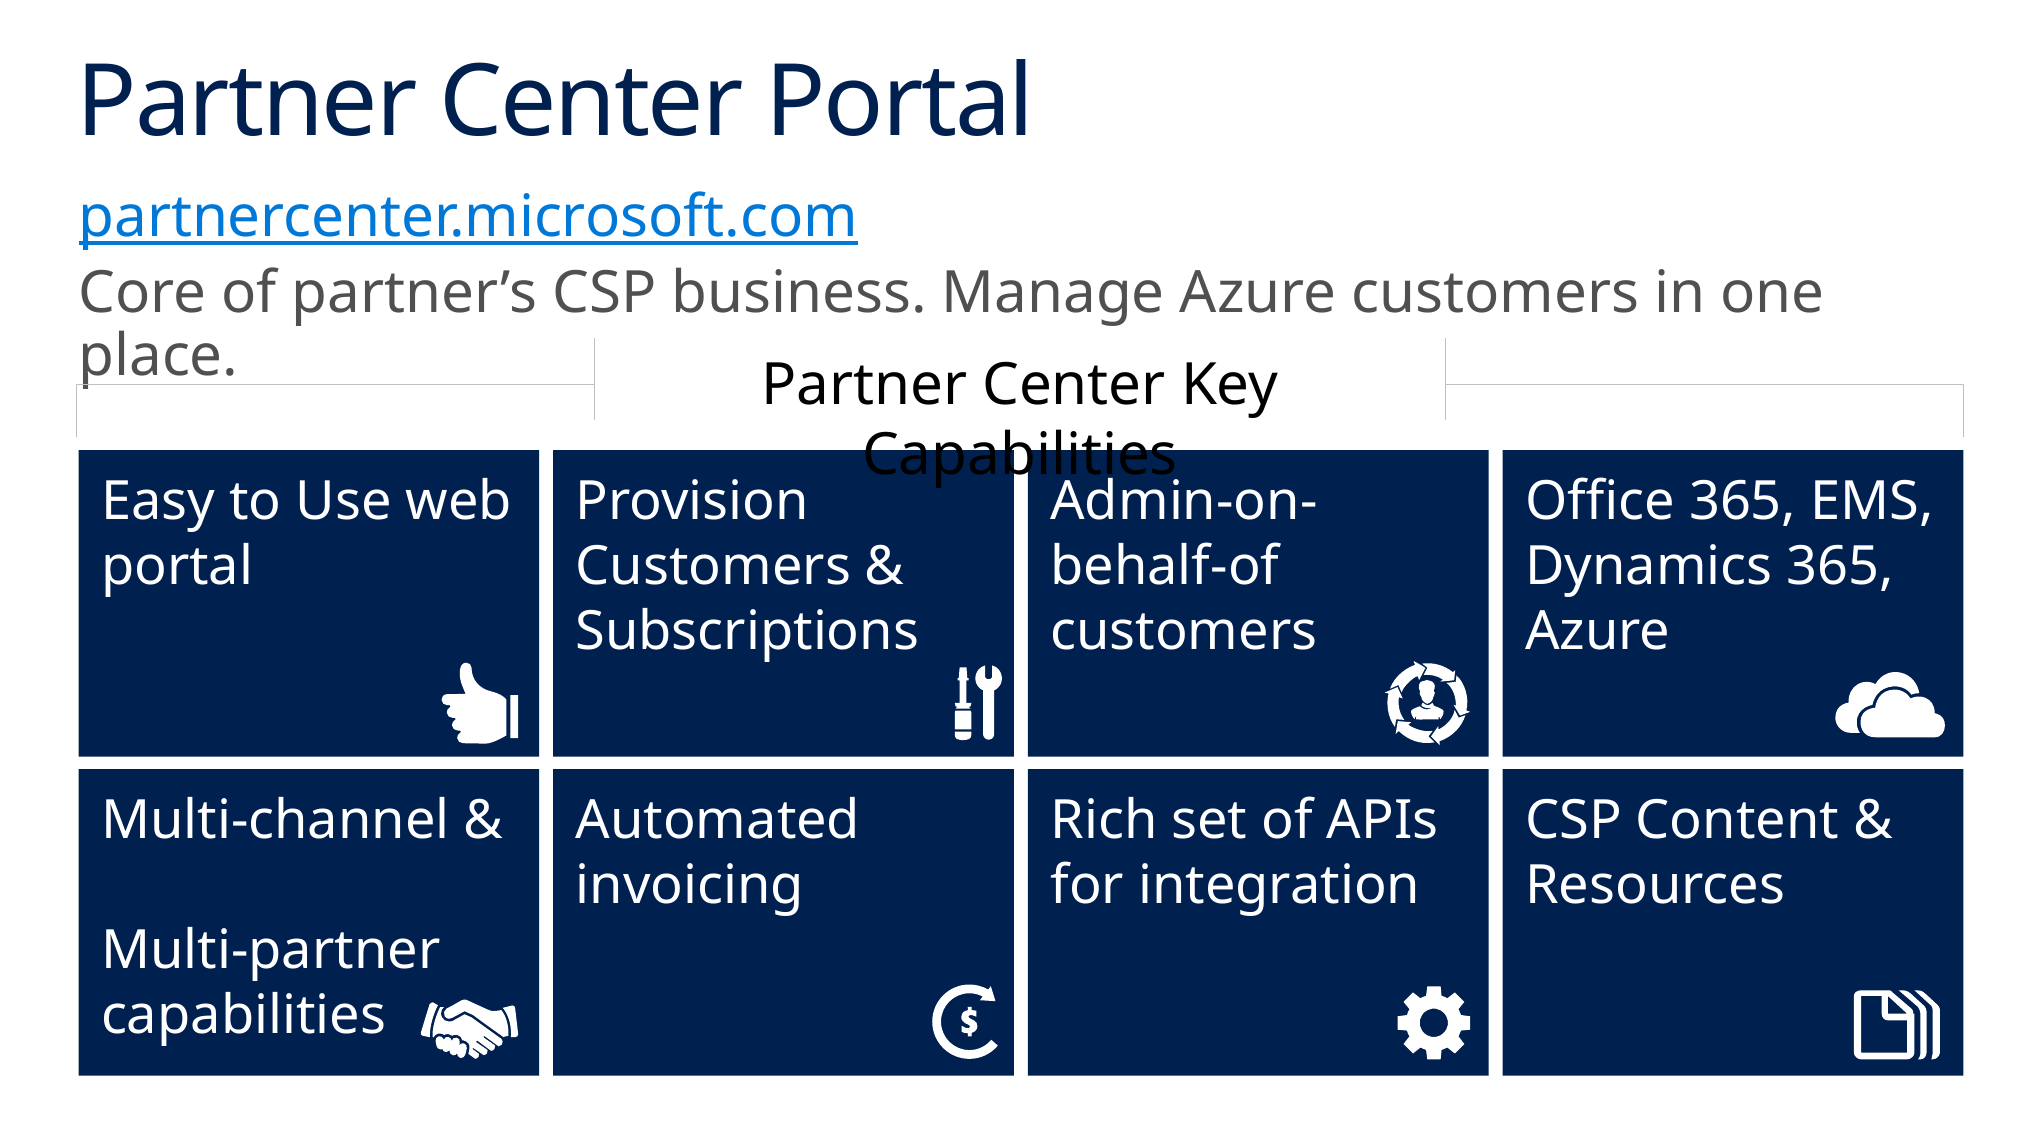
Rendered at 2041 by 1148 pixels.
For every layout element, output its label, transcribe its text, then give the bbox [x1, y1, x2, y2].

text_box Easy to Use web portal [78, 450, 540, 757]
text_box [954, 665, 1003, 741]
text_box Provision Customers & Subscriptions [553, 450, 1014, 757]
text_box [1898, 990, 1927, 1060]
text_box partnercenter.microsoft.com Core of partner’s CSP business. Manage Azure customers in one place. [78, 179, 1966, 388]
text_box [932, 984, 998, 1059]
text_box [1384, 660, 1471, 746]
text_box Automated invoicing [553, 769, 1014, 1076]
text_box Office 365, EMS, Dynamics 365, Azure [1502, 450, 1964, 757]
text_box [1914, 990, 1940, 1060]
text_box [441, 662, 507, 744]
text_box Partner Center Key Capabilities [594, 338, 1446, 420]
text_box [76, 384, 1964, 438]
text_box [1835, 671, 1920, 733]
text_box Rich set of APIs for integration [1027, 769, 1489, 1076]
text_box [1853, 990, 1915, 1060]
text_box [420, 1002, 438, 1038]
text_box CSP Content & Resources [1502, 769, 1964, 1076]
text_box [432, 999, 519, 1059]
text_box Multi-channel & Multi-partner capabilities [78, 769, 540, 1076]
text_box [1860, 689, 1945, 738]
title Partner Center Portal [52, 34, 2003, 170]
text_box [510, 695, 519, 739]
text_box [1397, 986, 1471, 1060]
text_box Admin-on-behalf-of customers [1027, 450, 1489, 757]
